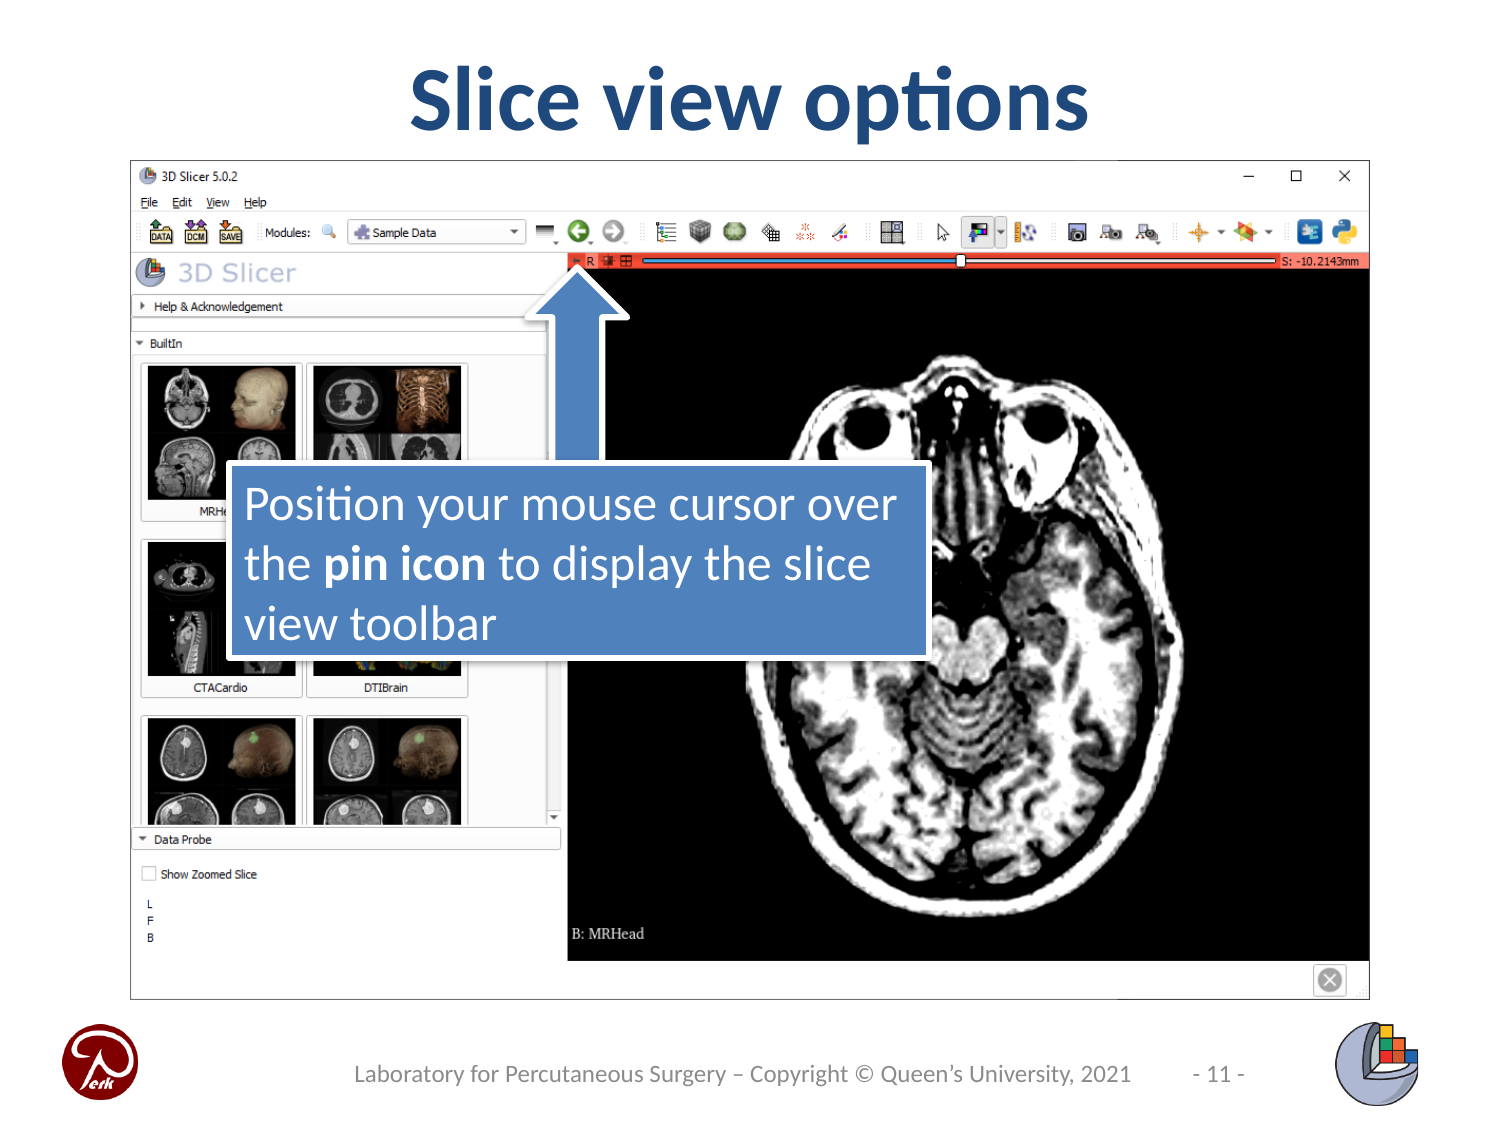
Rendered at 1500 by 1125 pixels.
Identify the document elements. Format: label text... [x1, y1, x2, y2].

picture [62, 1024, 138, 1100]
footer Laboratory for Percutaneous Surgery – Copyright © Queen’s University, 2021 [312, 1042, 1175, 1103]
title Slice view options [74, 0, 1426, 188]
picture [129, 160, 1370, 1001]
picture [1335, 1022, 1419, 1106]
slide_number - 11 - [1175, 1042, 1263, 1103]
